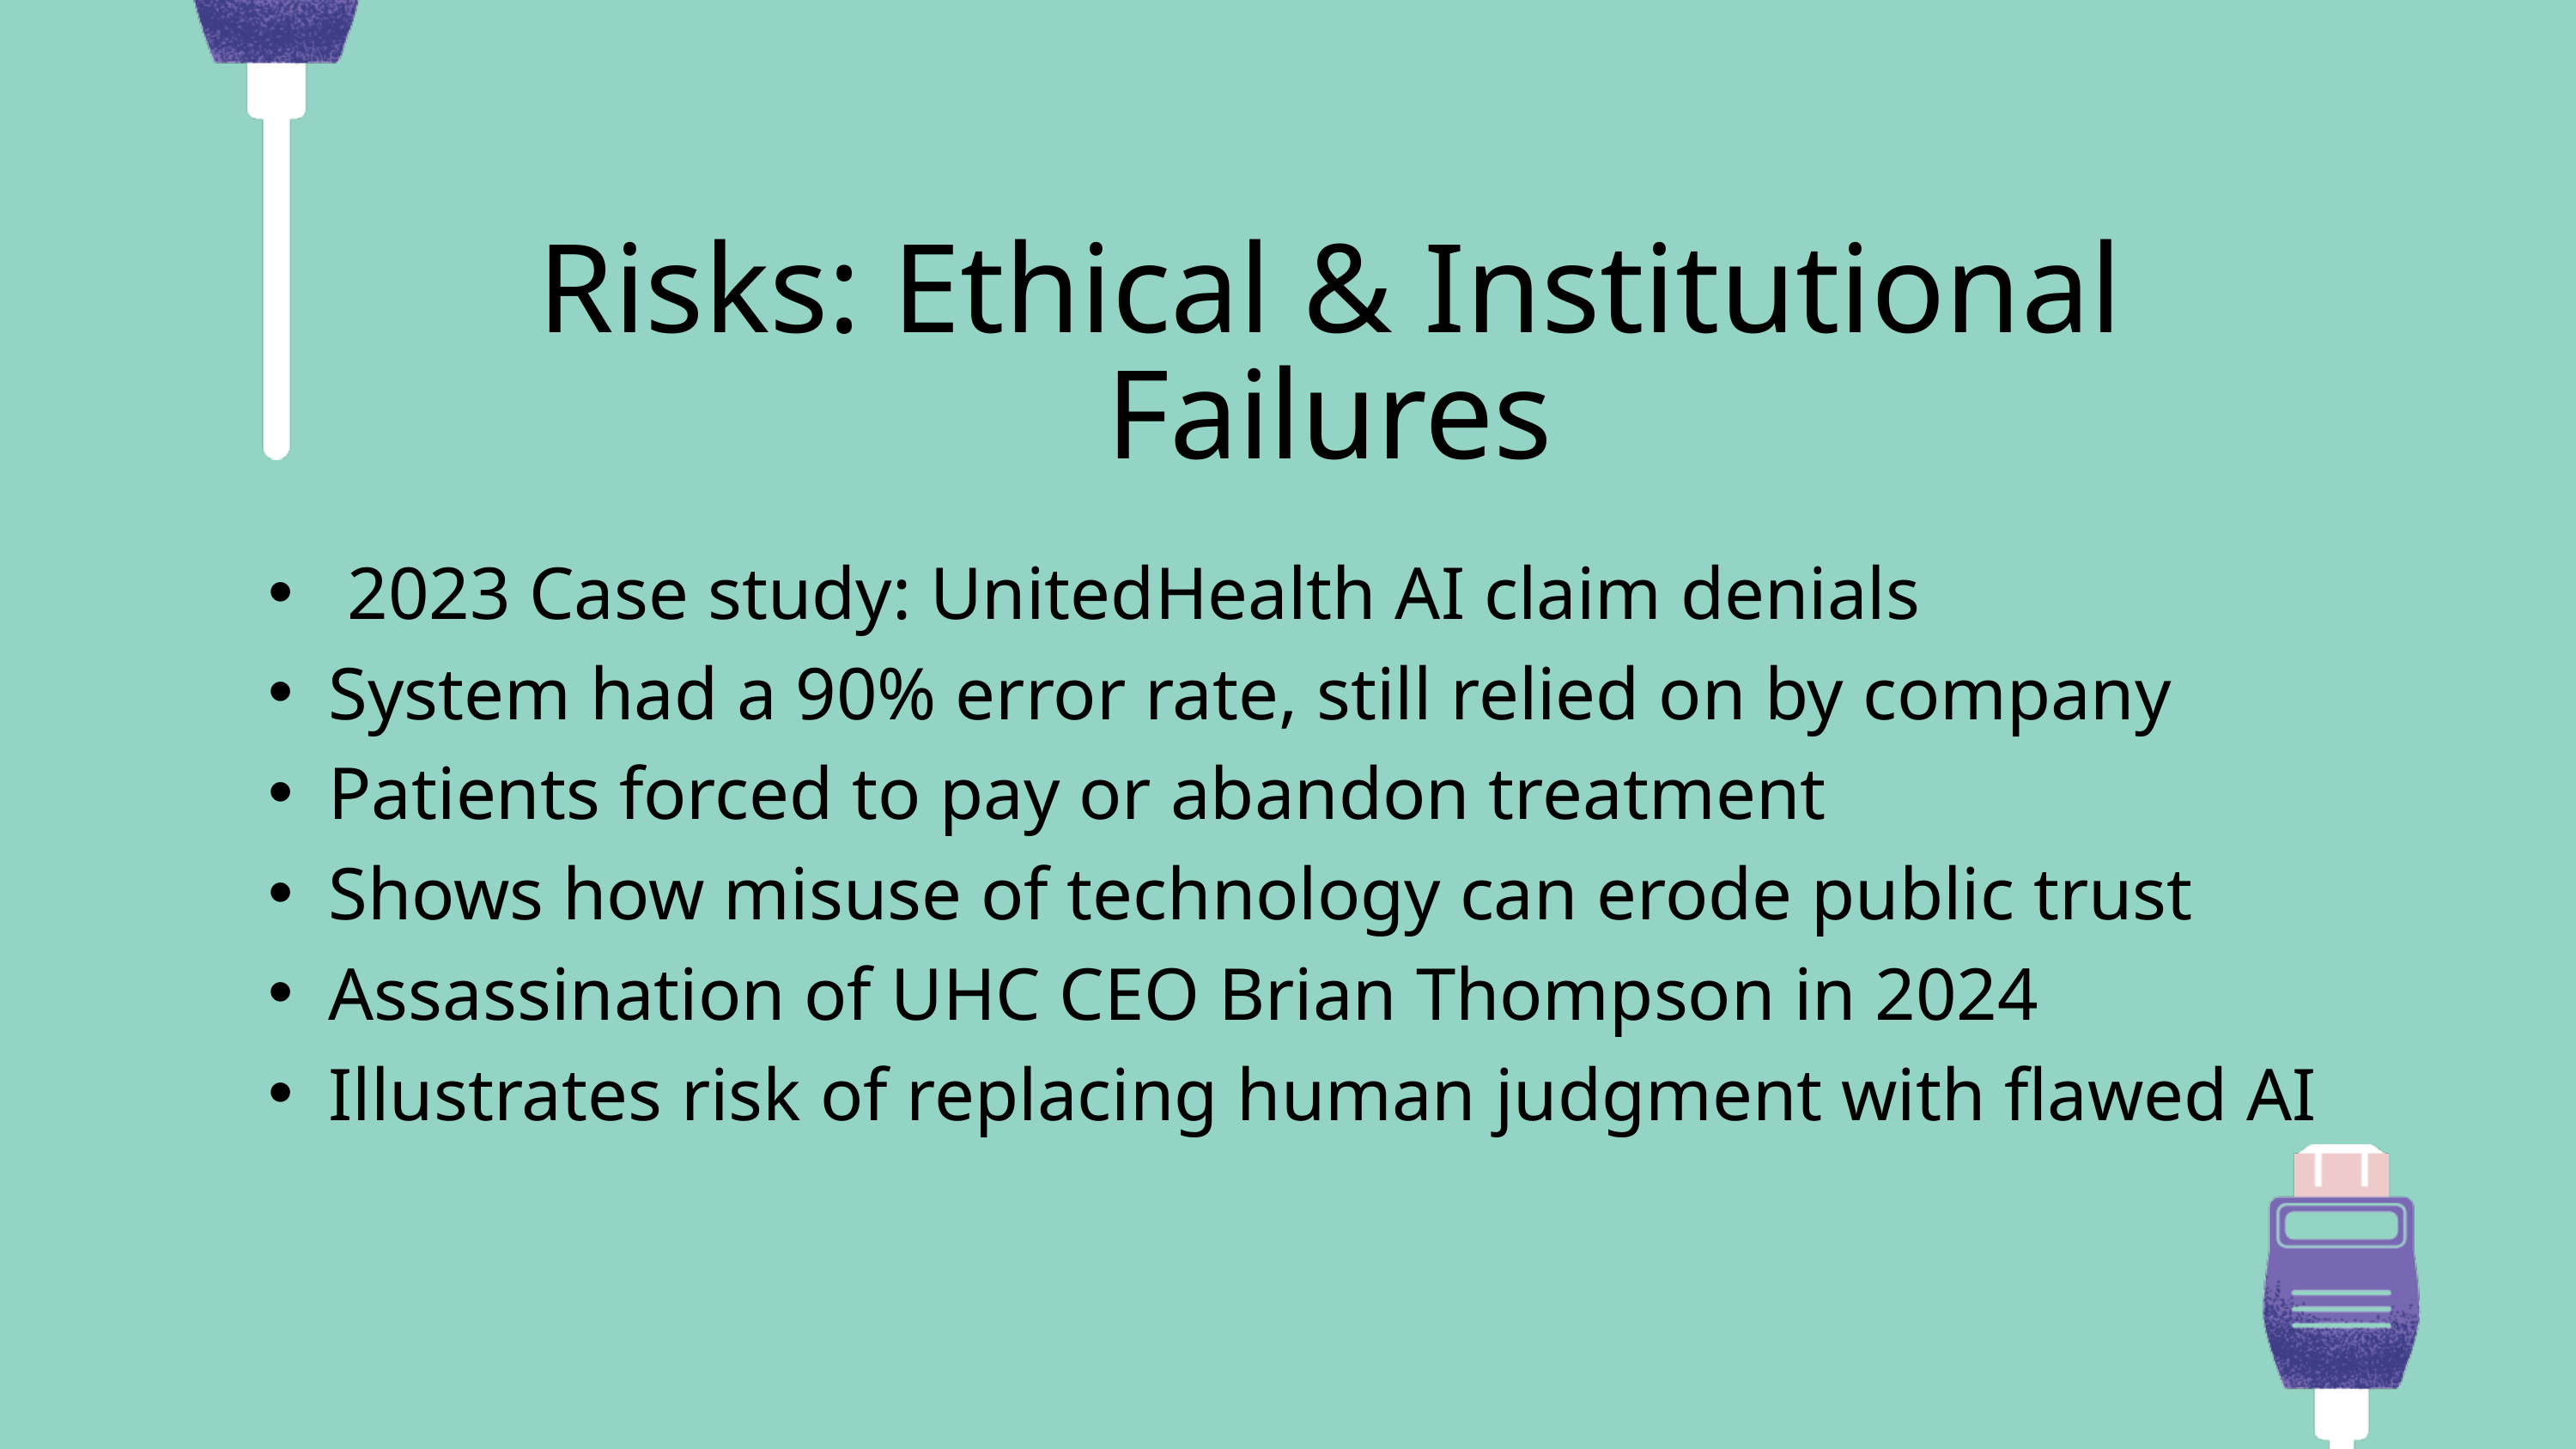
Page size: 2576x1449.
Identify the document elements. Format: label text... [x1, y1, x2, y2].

text_box Risks: Ethical & Institutional Failures [396, 231, 2263, 484]
text_box 2023 Case study: UnitedHealth AI claim denials System had a 90% error rate, still relied on by company Patients forced to pay or abandon treatment Shows how misuse of technology can erode public trust Assassination of UHC CEO Brian Thompson in 2024 Illustrates risk of replacing human judgment with flawed AI [207, 533, 2576, 1135]
text_box [190, 0, 364, 460]
text_box [2262, 1144, 2422, 1449]
